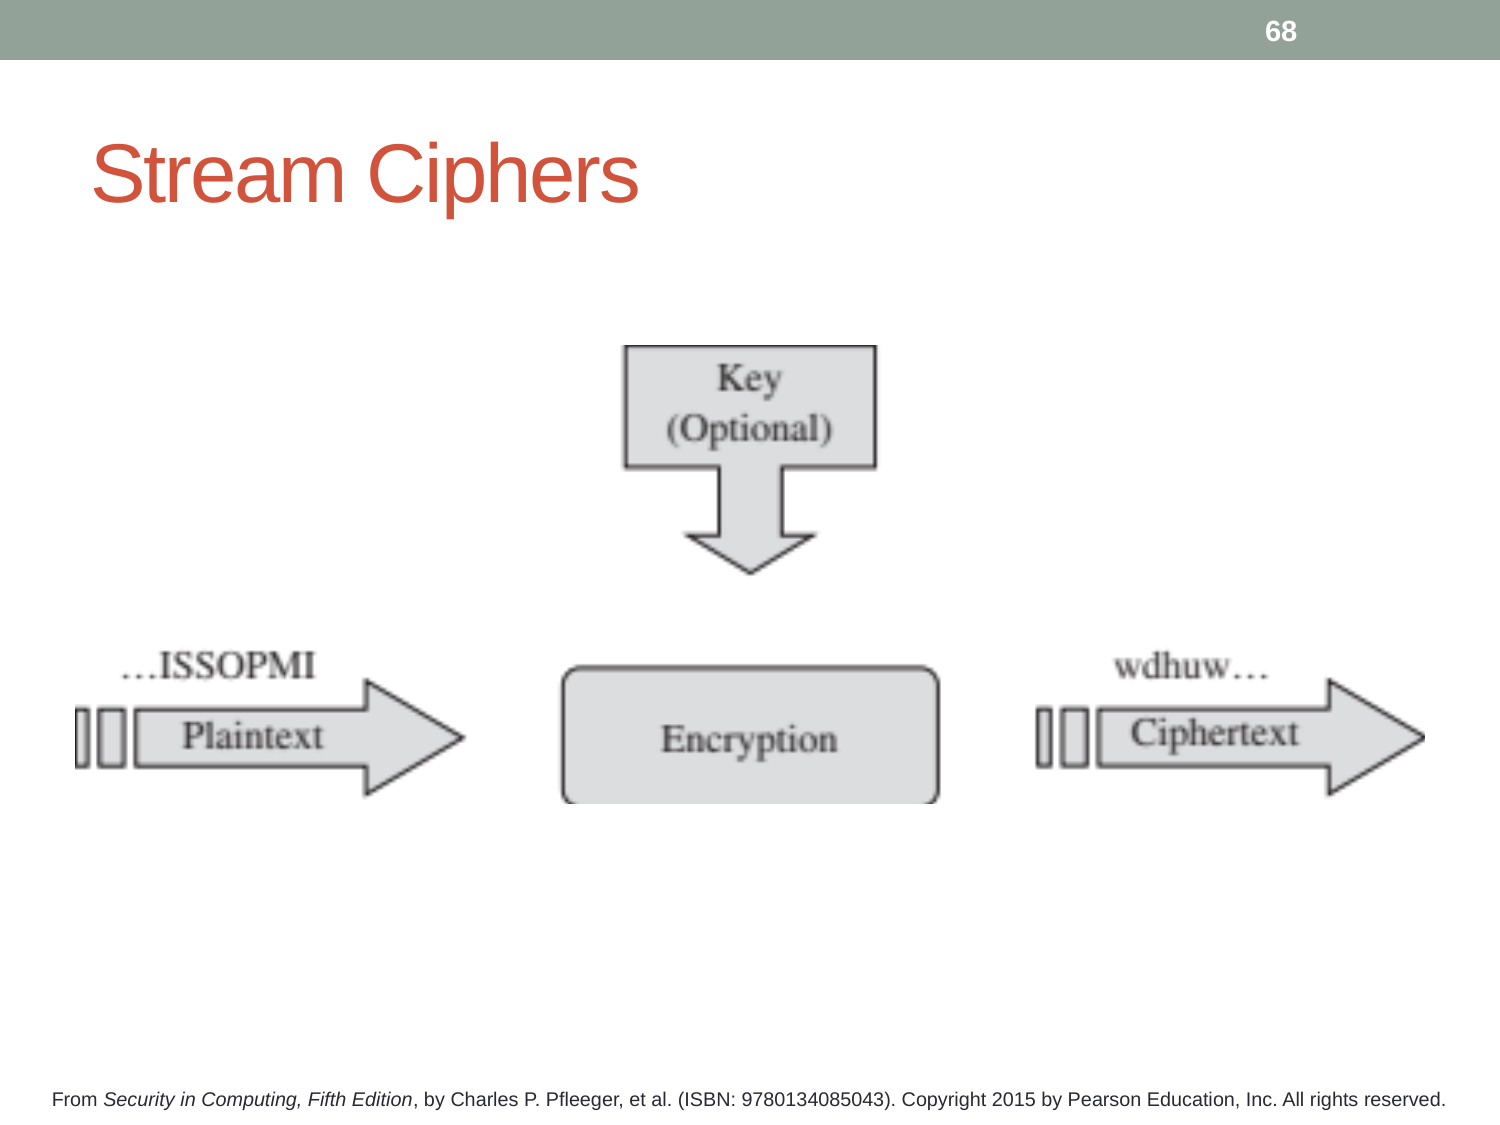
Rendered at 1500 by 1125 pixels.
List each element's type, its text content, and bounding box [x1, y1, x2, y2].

slide_number 68 [1250, 3, 1425, 57]
title Stream Ciphers [75, 87, 1425, 250]
footer From Security in Computing, Fifth Edition, by Charles P. Pfleeger, et al. (ISBN: 9780134085043). Copyright 2015 by Pearson Education, Inc. All rights reserved. [0, 1071, 1500, 1125]
picture [74, 345, 1426, 804]
